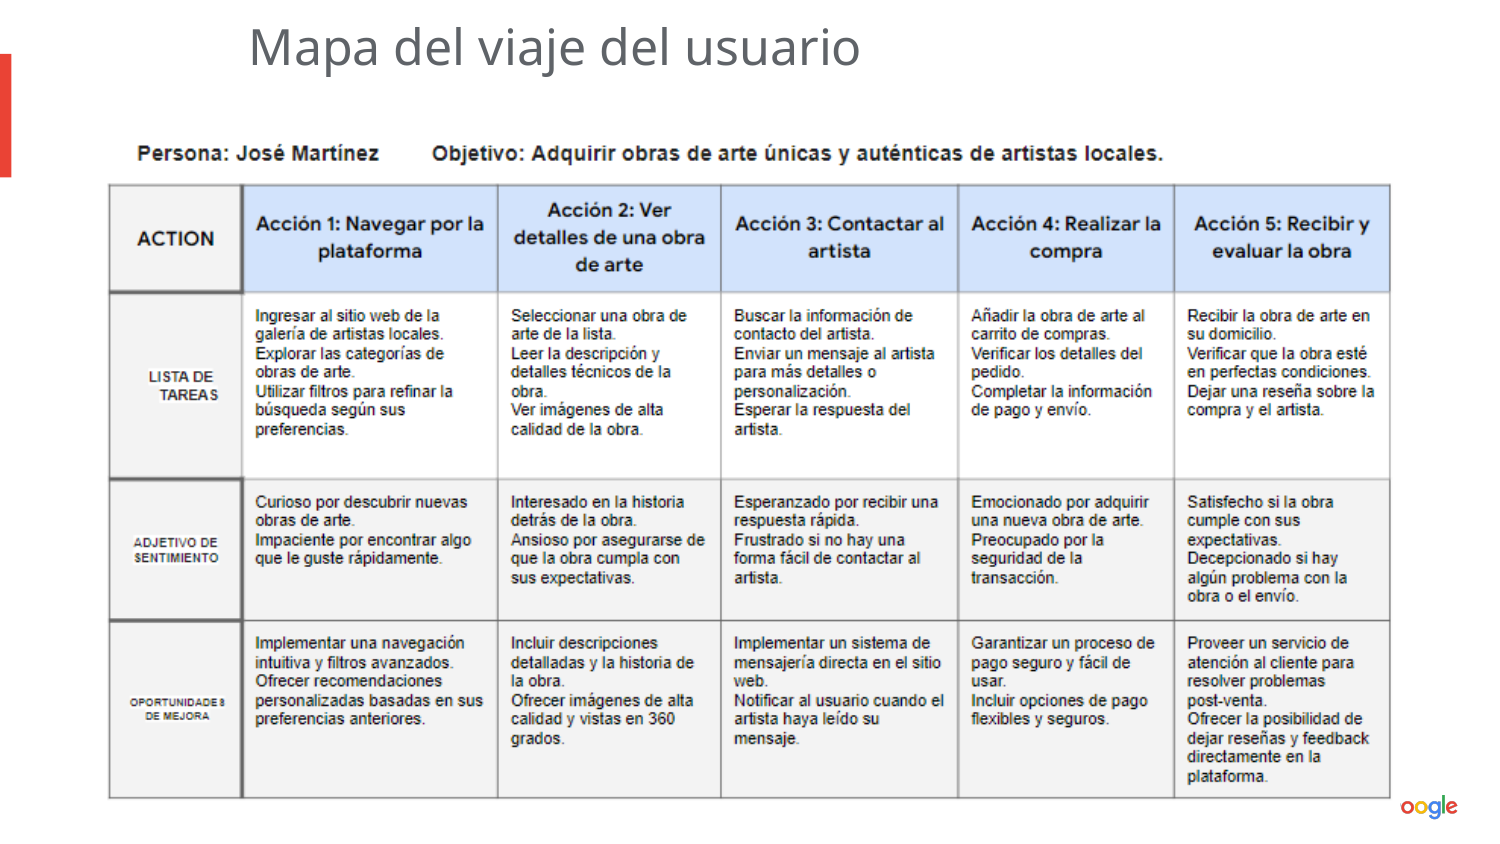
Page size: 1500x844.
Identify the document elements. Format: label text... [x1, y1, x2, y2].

text_box Mapa del viaje del usuario [248, 0, 1251, 90]
picture [100, 113, 1458, 820]
